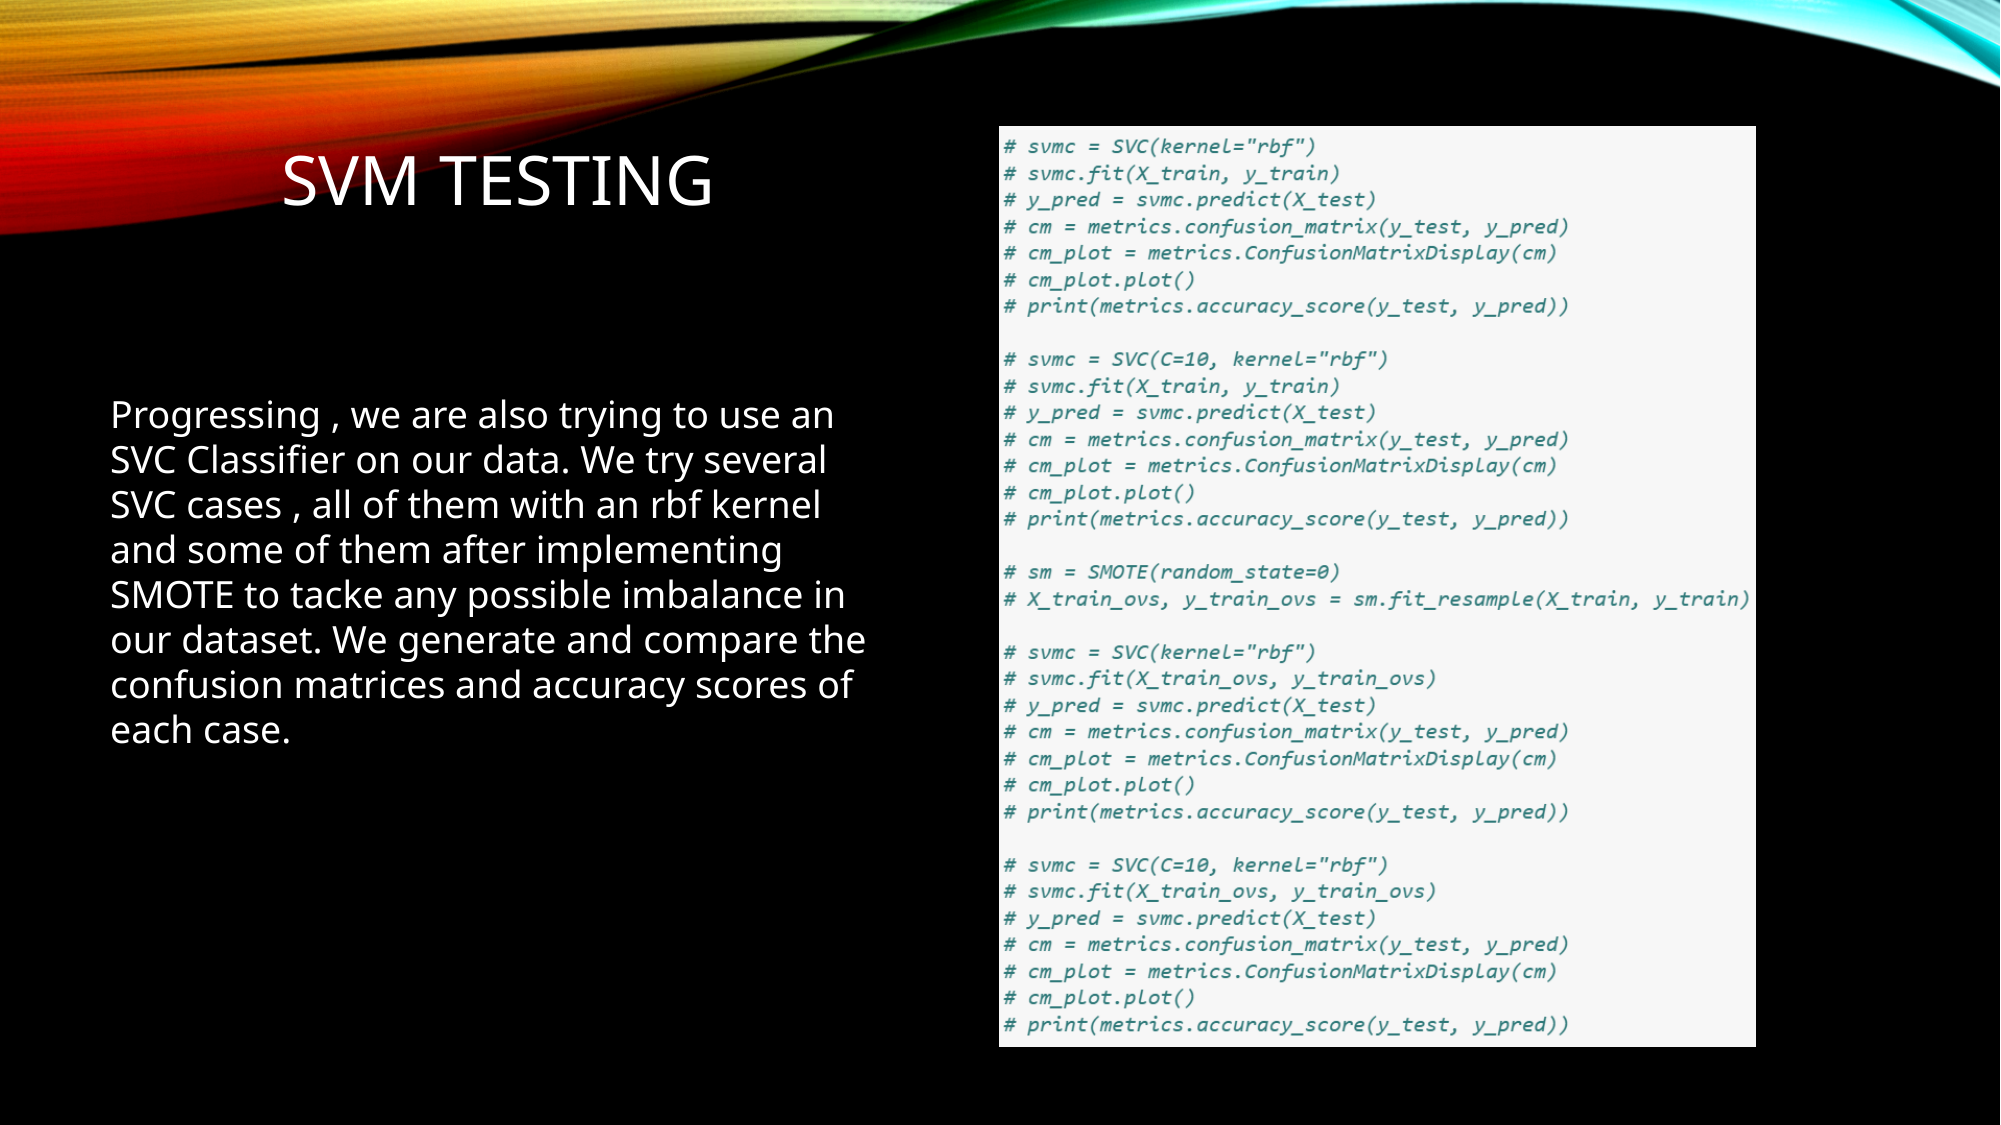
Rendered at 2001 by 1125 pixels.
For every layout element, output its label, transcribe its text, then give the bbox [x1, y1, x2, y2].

title Svm testing [186, 138, 731, 229]
text_box Progressing , we are also trying to use an SVC Classifier on our data. We try several SVC cases , all of them with an rbf kernel and some of them after implementing SMOTE to tacke any possible imbalance in our dataset. We generate and compare the confusion matrices and accuracy scores of each case. [95, 383, 895, 759]
picture [0, 0, 2000, 1047]
